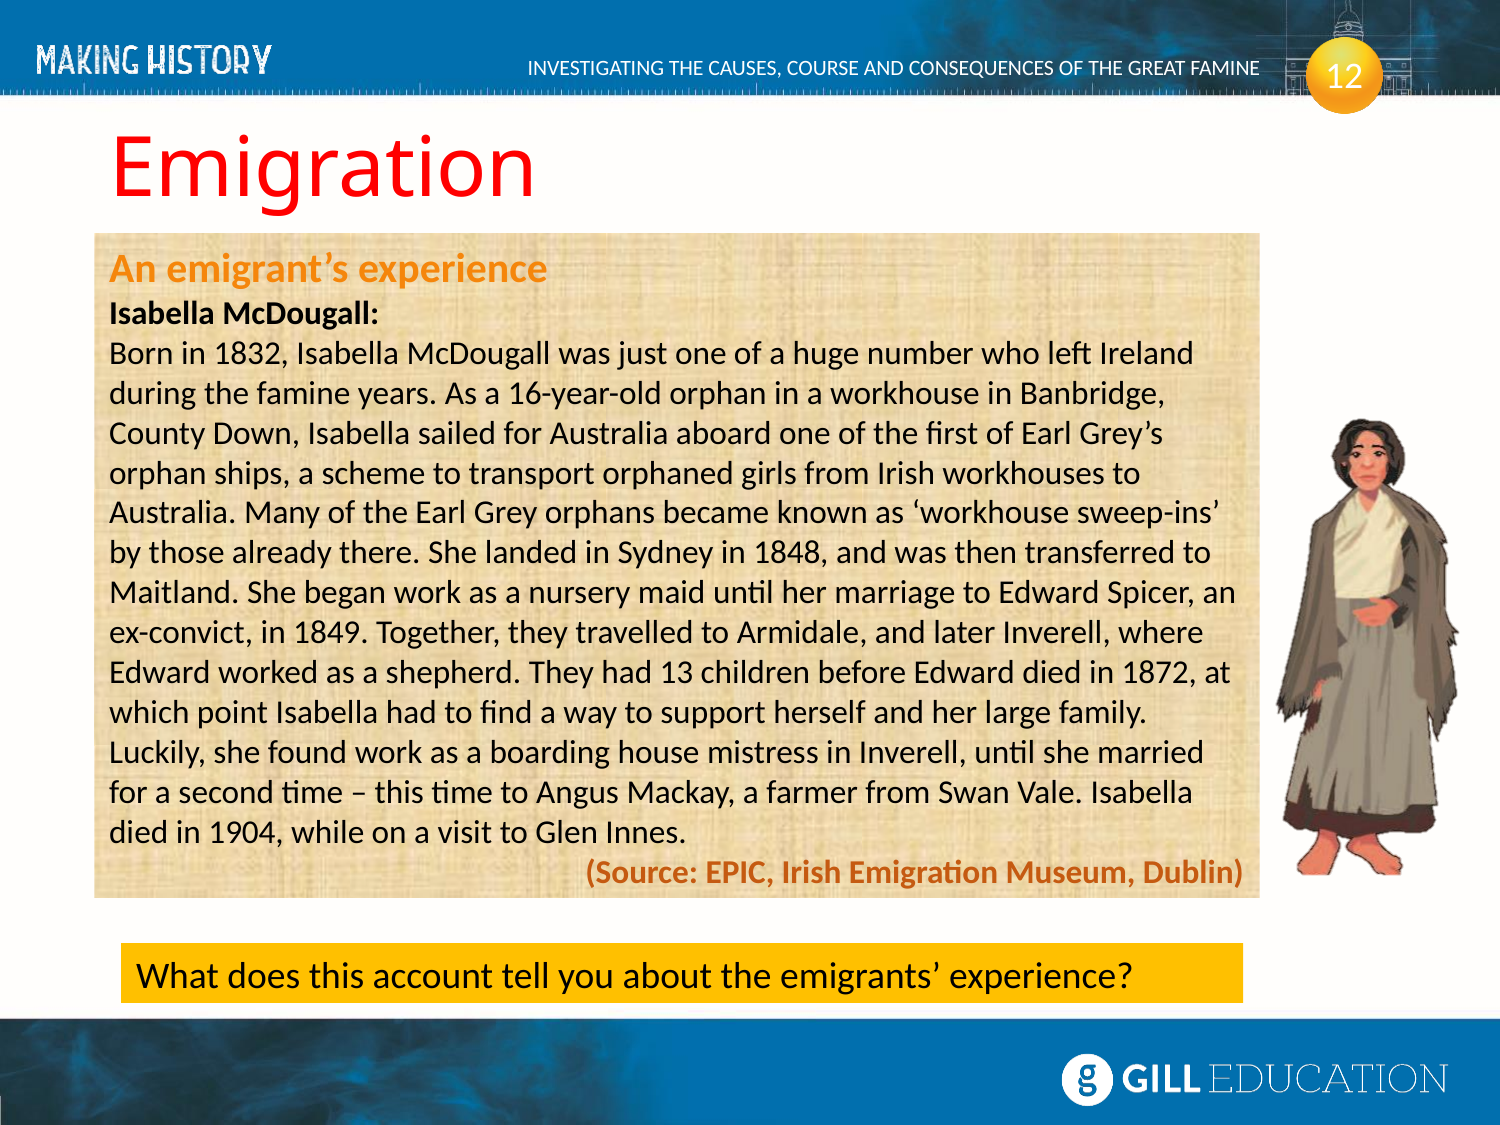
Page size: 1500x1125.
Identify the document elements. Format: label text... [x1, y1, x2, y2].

text_box Emigration [94, 105, 601, 221]
picture [879, 65, 884, 77]
text_box An emigrant’s experience Isabella McDougall: Born in 1832, Isabella McDougall was just one of a huge number who left Ireland during the famine years. As a 16-year-old orphan in a workhouse in Banbridge, County Down, Isabella sailed for Australia aboard one of the first of Earl Grey’s orphan ships, a scheme to transport orphaned girls from Irish workhouses to Australia. Many of the Earl Grey orphans became known as ‘workhouse sweep-ins’ by those already there. She landed in Sydney in 1848, and was then transferred to Maitland. She began work as a nursery maid until her marriage to Edward Spicer, an ex-convict, in 1849. Together, they travelled to Armidale, and later Inverell, where Edward worked as a shepherd. They had 13 children before Edward died in 1872, at which point Isabella had to find a way to support herself and her large family. Luckily, she found work as a boarding house mistress in Inverell, until she married for a second time – this time to Angus Mackay, a farmer from Swan Vale. Isabella died in 1904, while on a visit to Glen Innes. (Source: EPIC, Irish Emigration Museum, Dublin) [94, 233, 1260, 898]
text_box What does this account tell you about the emigrants’ experience? [121, 943, 1244, 1003]
picture [0, 0, 1500, 1125]
picture [924, 62, 932, 73]
picture [673, 1023, 1500, 1125]
